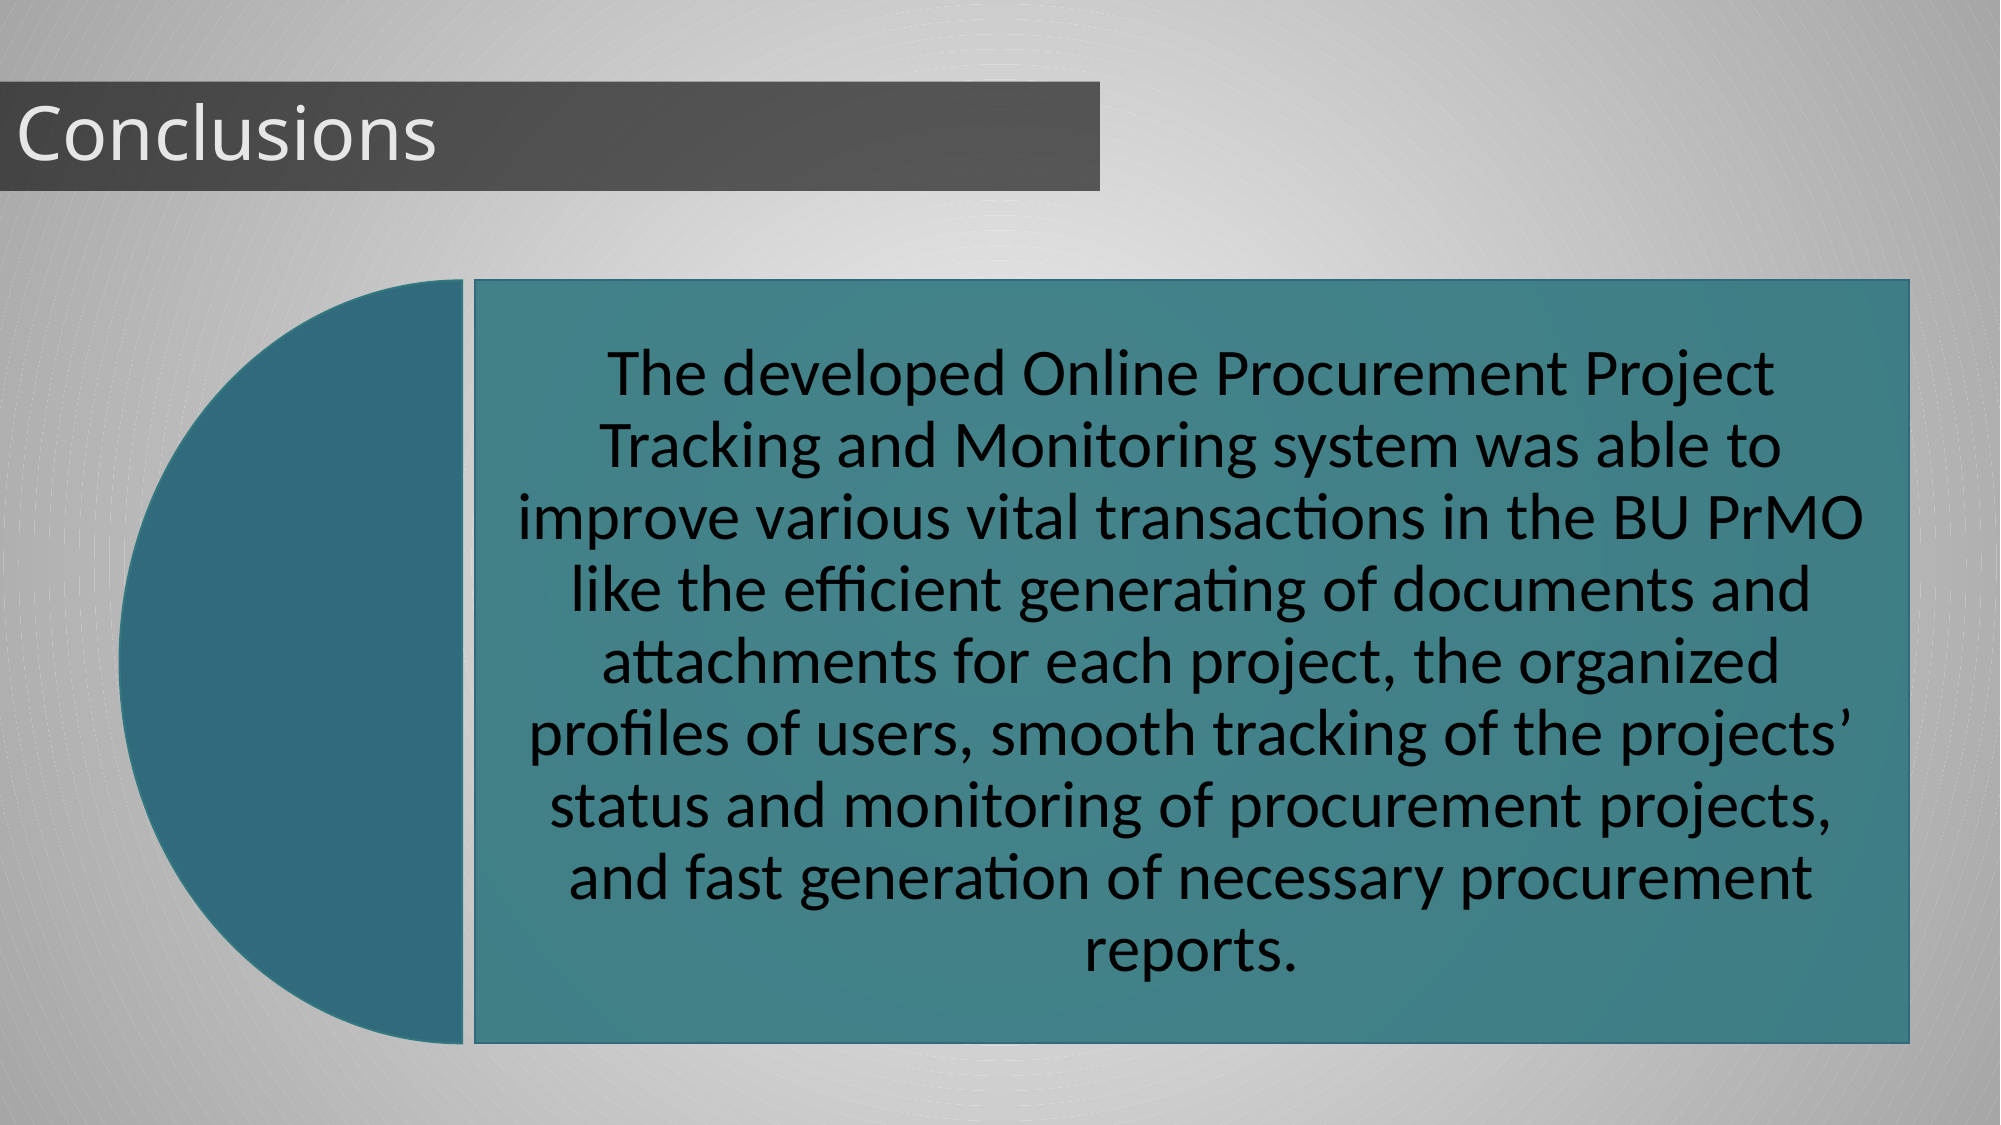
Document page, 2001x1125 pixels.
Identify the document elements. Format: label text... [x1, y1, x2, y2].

text_box Conclusions [0, 81, 1100, 191]
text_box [125, 280, 1942, 1044]
